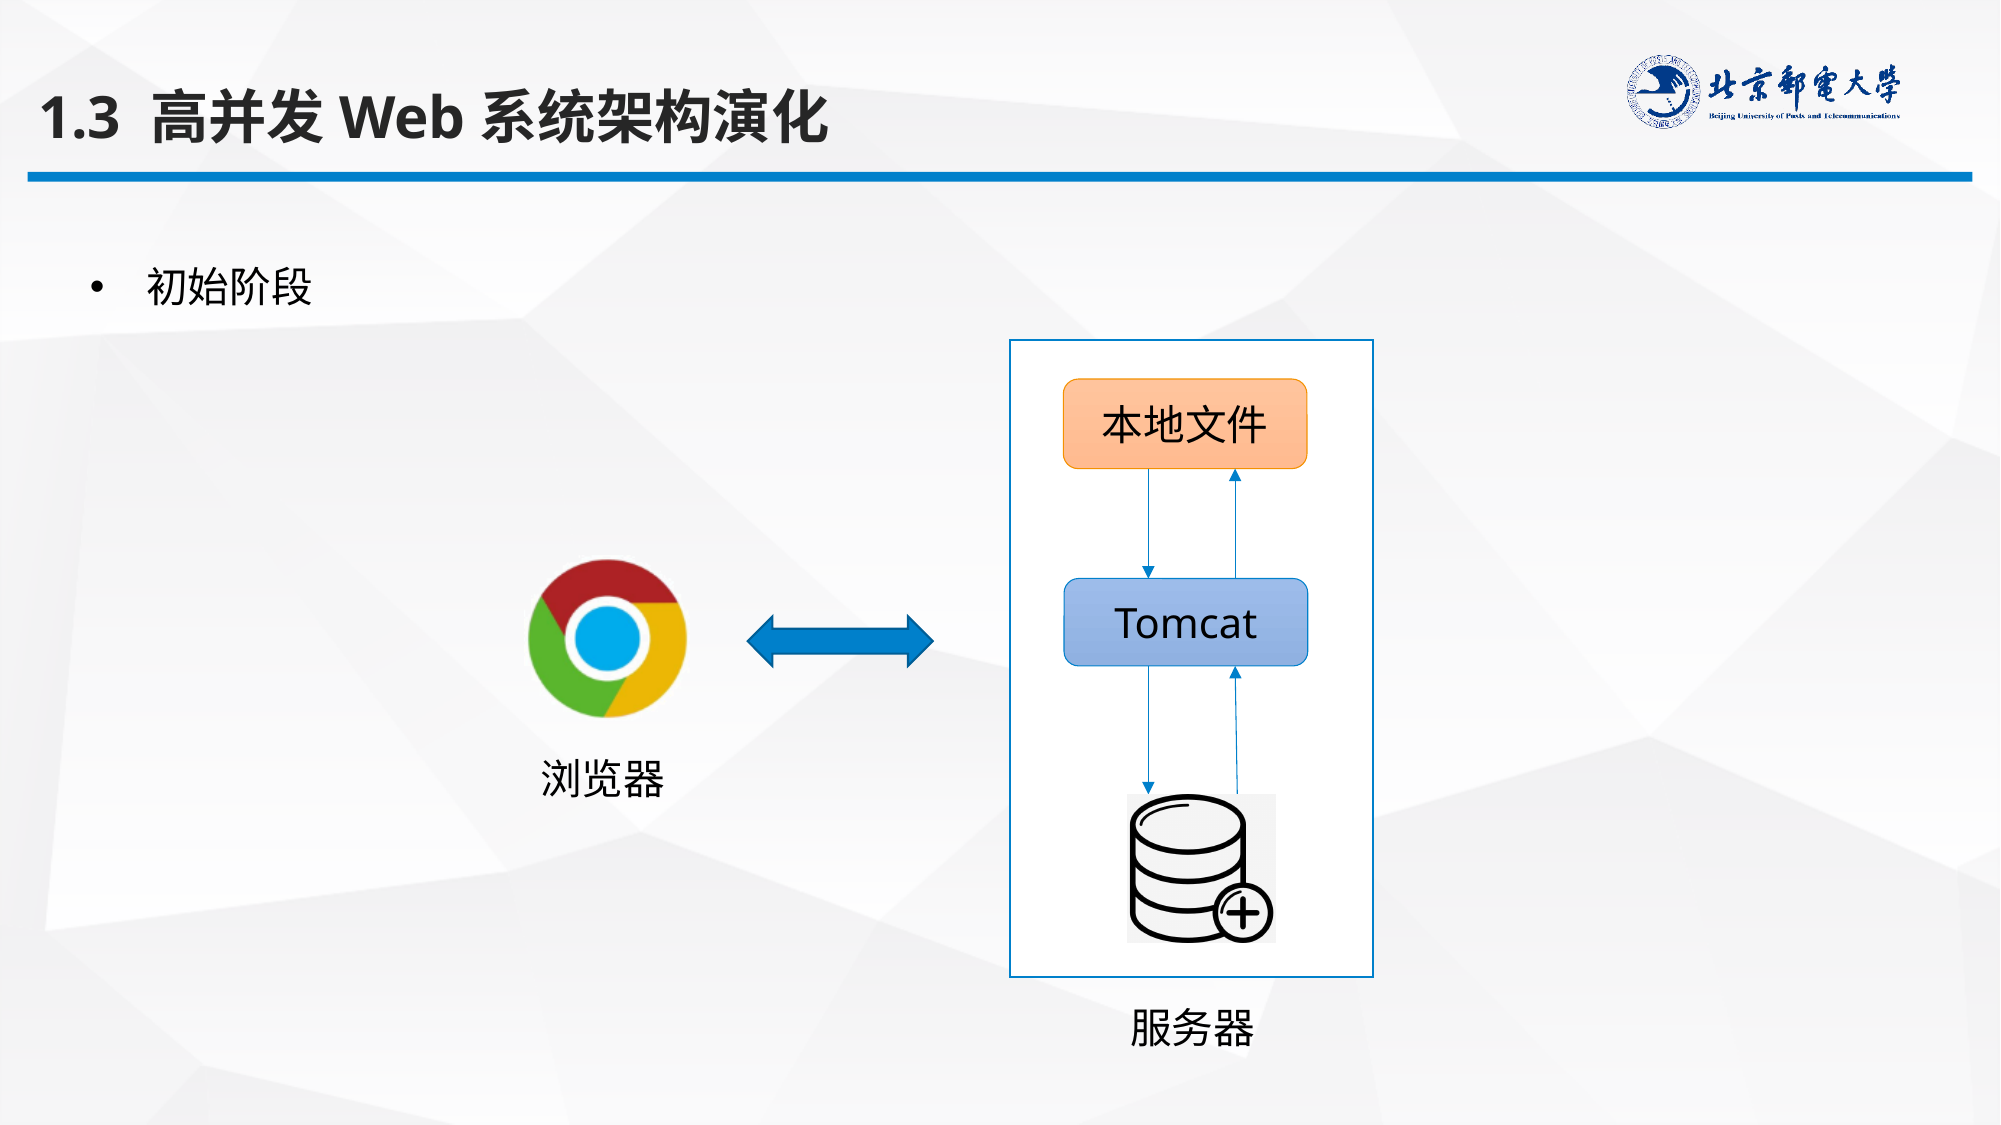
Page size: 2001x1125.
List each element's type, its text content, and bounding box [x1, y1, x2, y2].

text_box 本地文件 [1062, 378, 1308, 470]
picture [1127, 794, 1276, 943]
text_box 初始阶段 [0, 228, 692, 319]
text_box 浏览器 [525, 745, 681, 810]
text_box [1009, 698, 1374, 978]
text_box 服务器 [1115, 994, 1271, 1060]
text_box [746, 613, 935, 669]
text_box [1083, 171, 1973, 183]
picture [0, 0, 2000, 1125]
text_box 1.3 高并发Web系统架构演化 [23, 73, 1083, 228]
text_box Tomcat [1063, 577, 1309, 667]
text_box [63, 202, 1953, 698]
